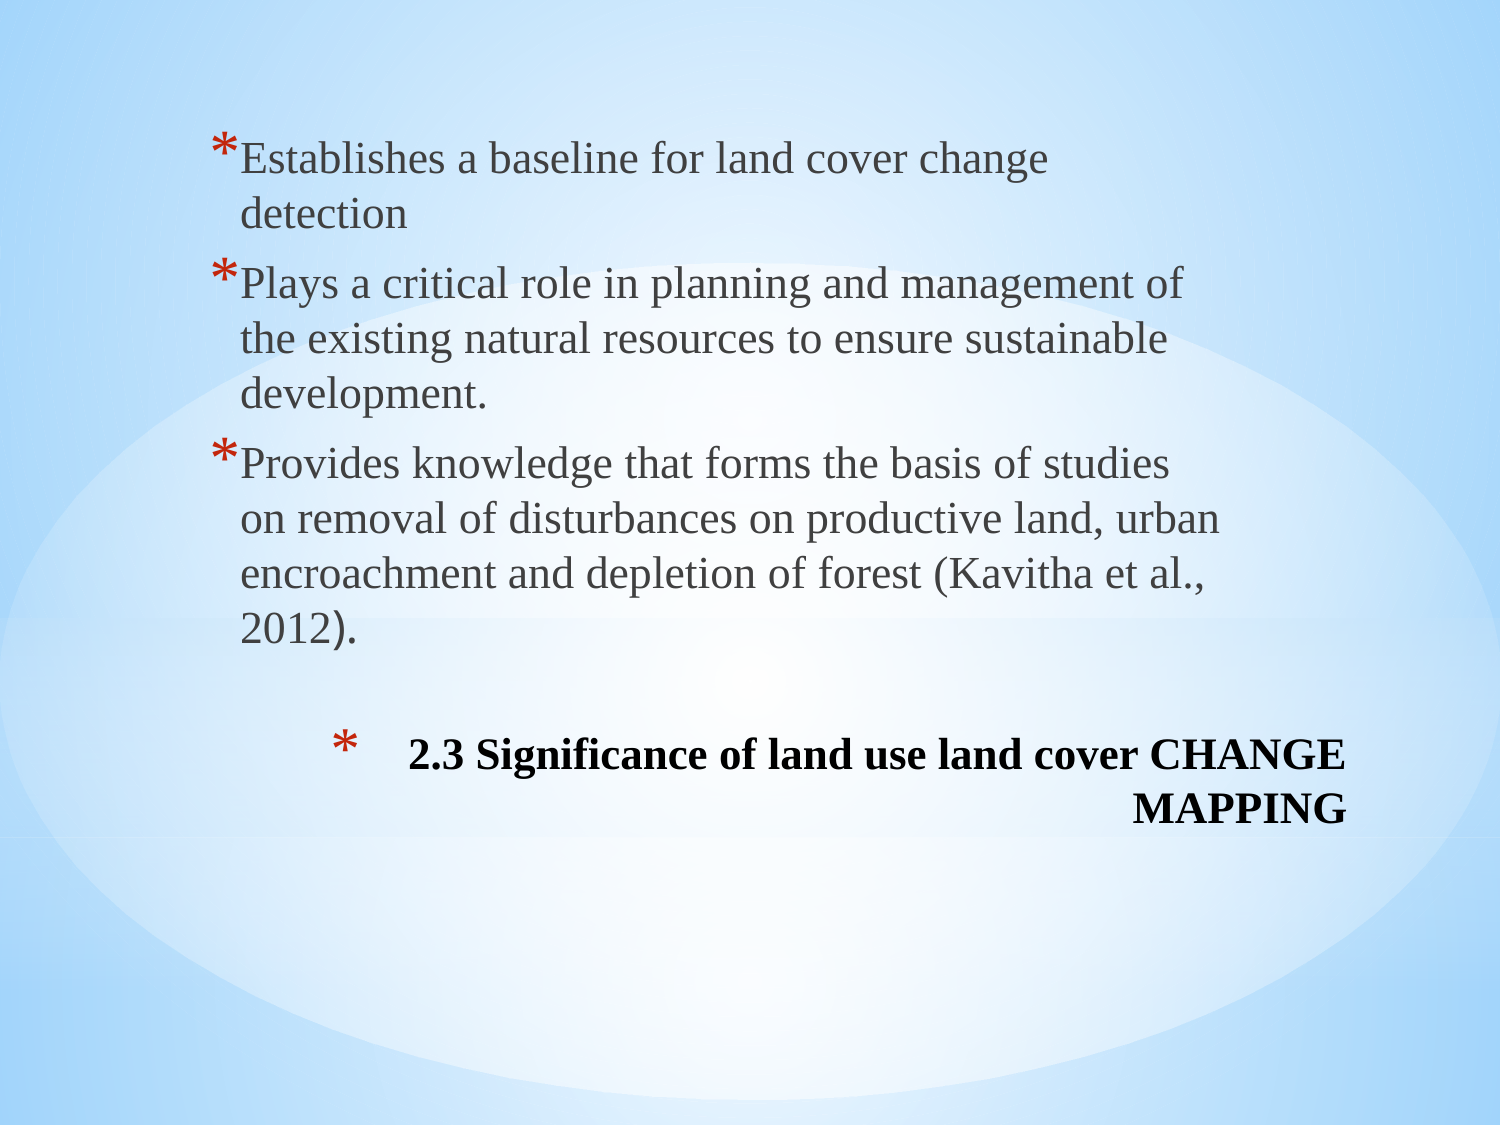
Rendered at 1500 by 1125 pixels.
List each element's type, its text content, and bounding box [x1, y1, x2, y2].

title 2.3 Significance of land use land cover CHANGE MAPPING [294, 717, 1363, 905]
list Establishes a baseline for land cover change detection Plays a critical role in planning and management of the existing natural resources to ensure sustainable development. Provides knowledge that forms the basis of studies on removal of disturbances on productive land, urban encroachment and depletion of forest (Kavitha et al., 2012). [187, 120, 1238, 690]
